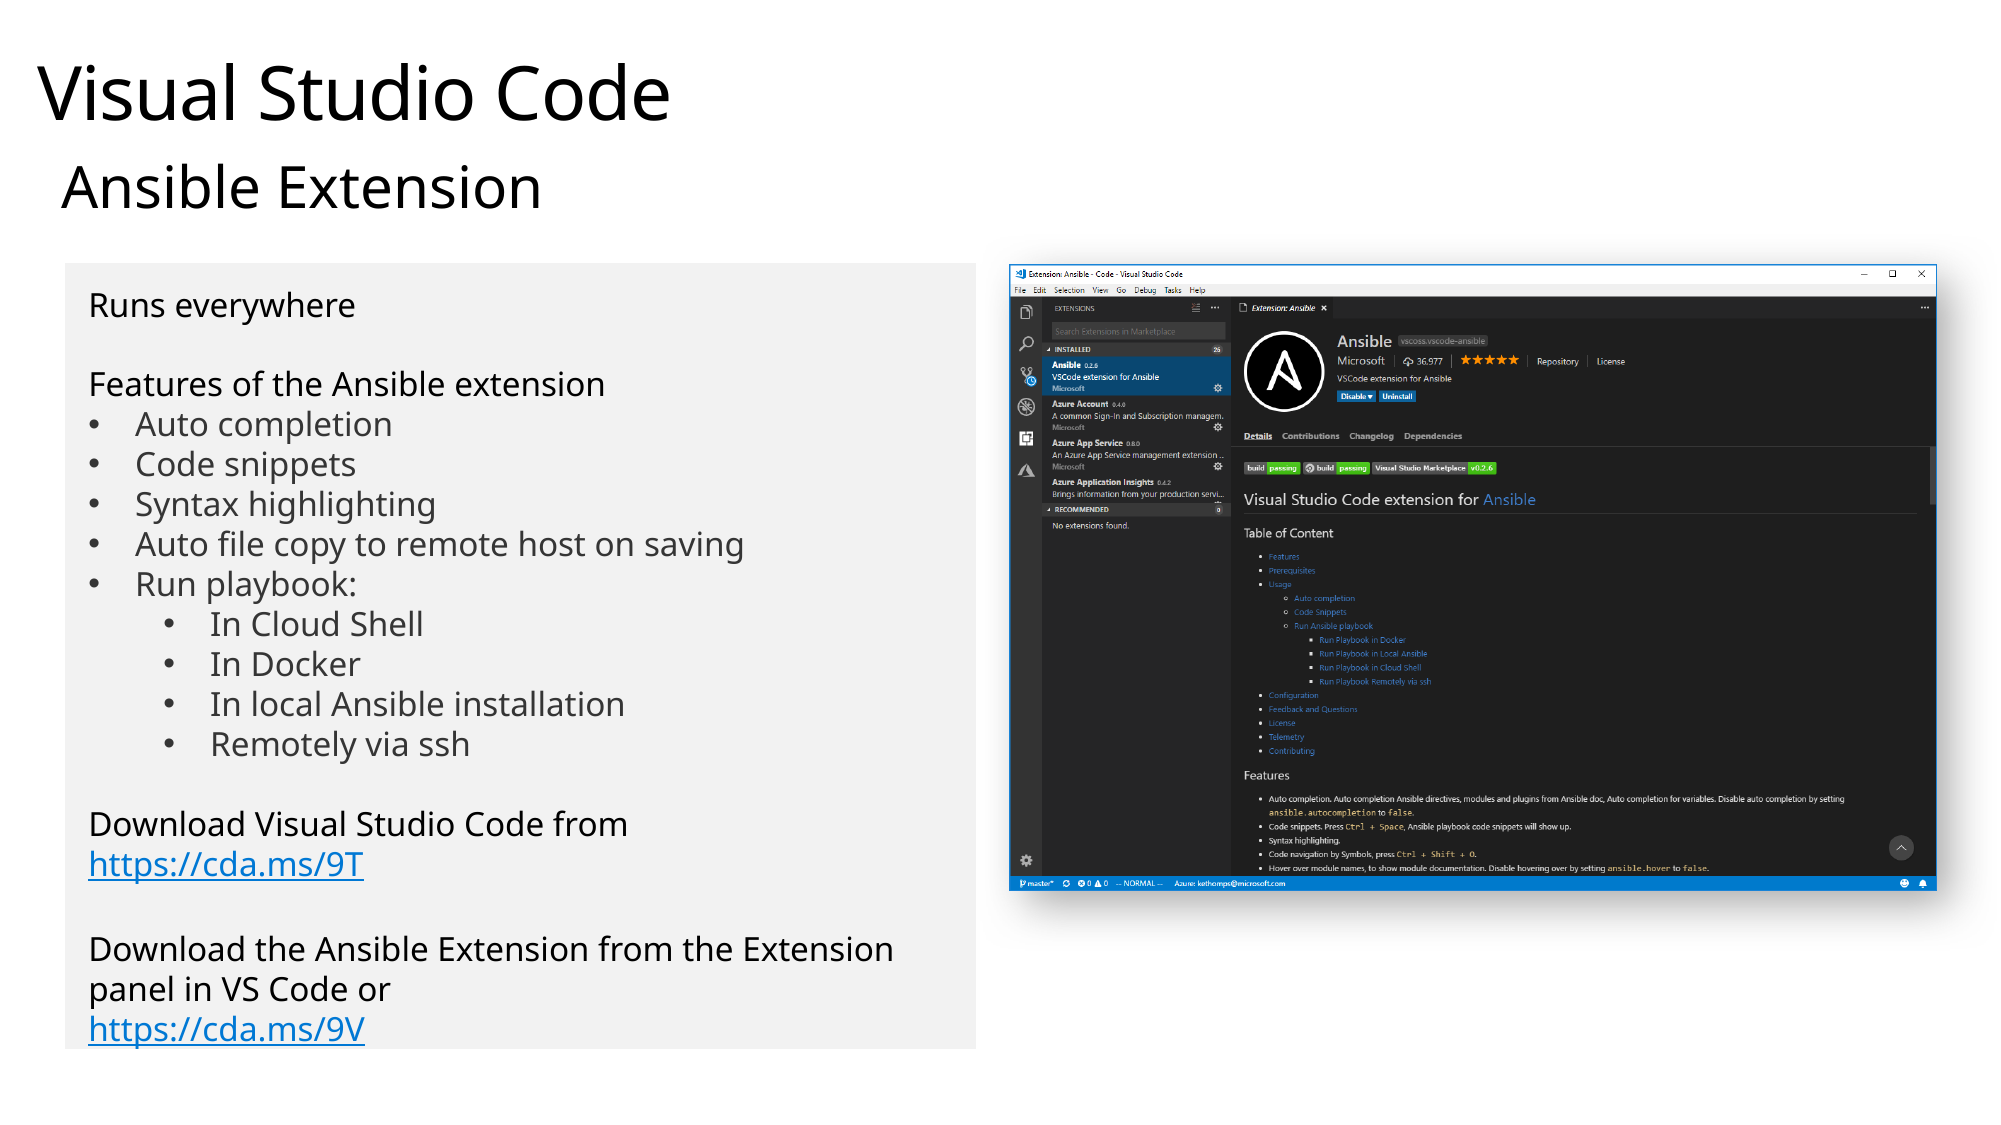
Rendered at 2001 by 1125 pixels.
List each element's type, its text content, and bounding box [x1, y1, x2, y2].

title Visual Studio Code [37, 37, 1963, 143]
list Ansible Extension [37, 149, 1963, 225]
text_box [63, 299, 691, 1014]
text_box Runs everywhere Features of the Ansible extension Auto completion Code snippets Syntax highlighting Auto file copy to remote host on saving Run playbook: In Cloud Shell In Docker In local Ansible installation Remotely via ssh Download Visual Studio Code from https://cda.ms/9T Download the Ansible Extension from the Extension panel in VS Code or https://cda.ms/9V [65, 264, 975, 1049]
picture [1009, 264, 1937, 891]
